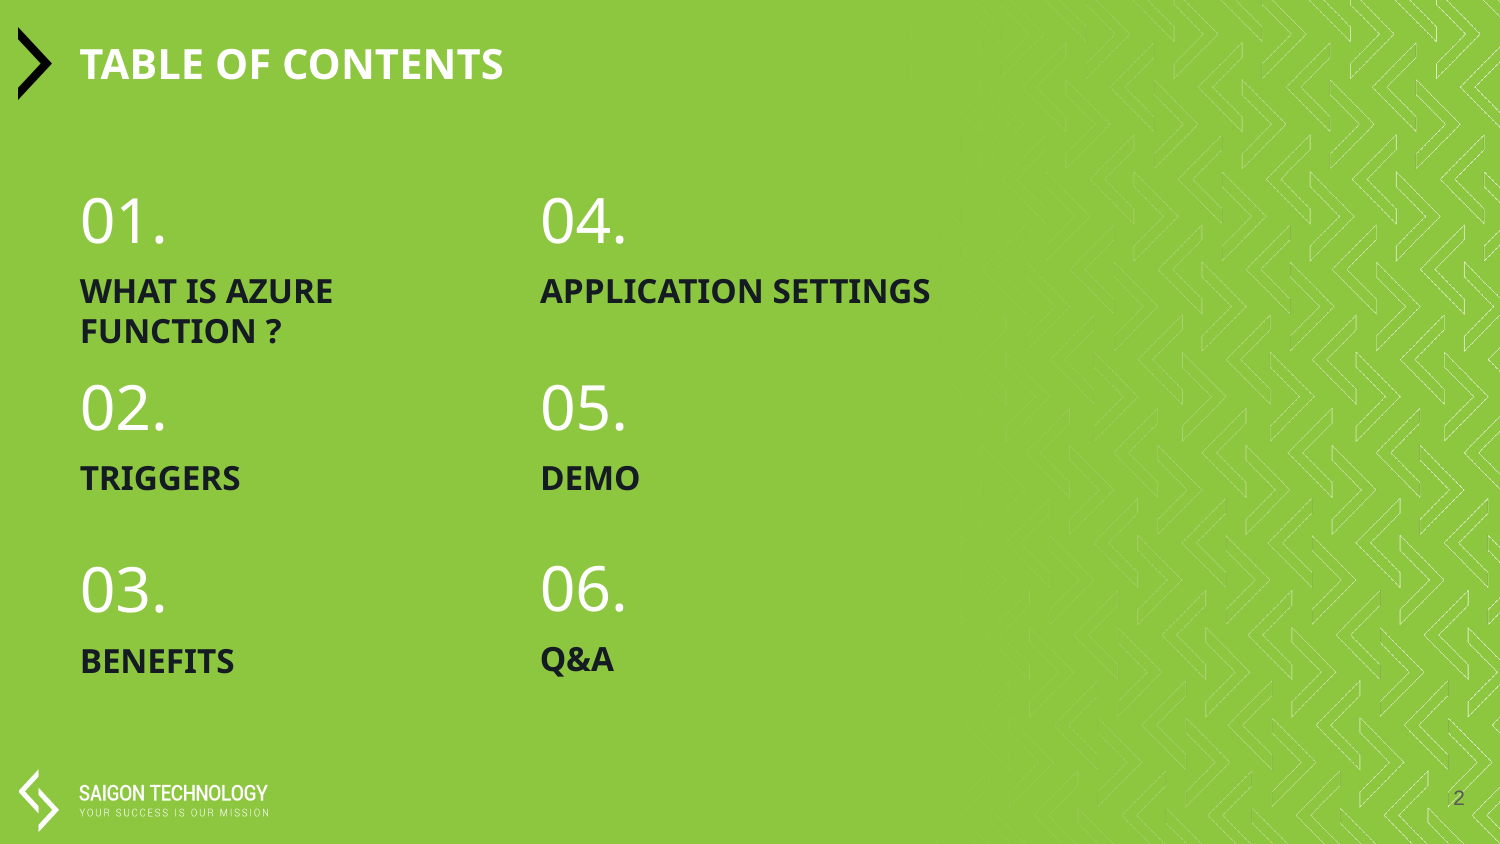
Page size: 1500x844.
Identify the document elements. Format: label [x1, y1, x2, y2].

text_box [524, 533, 961, 694]
text_box [524, 352, 1074, 513]
text_box [64, 535, 521, 696]
picture [0, 0, 1500, 844]
text_box [524, 166, 1074, 327]
text_box [64, 166, 614, 352]
text_box [64, 352, 523, 513]
